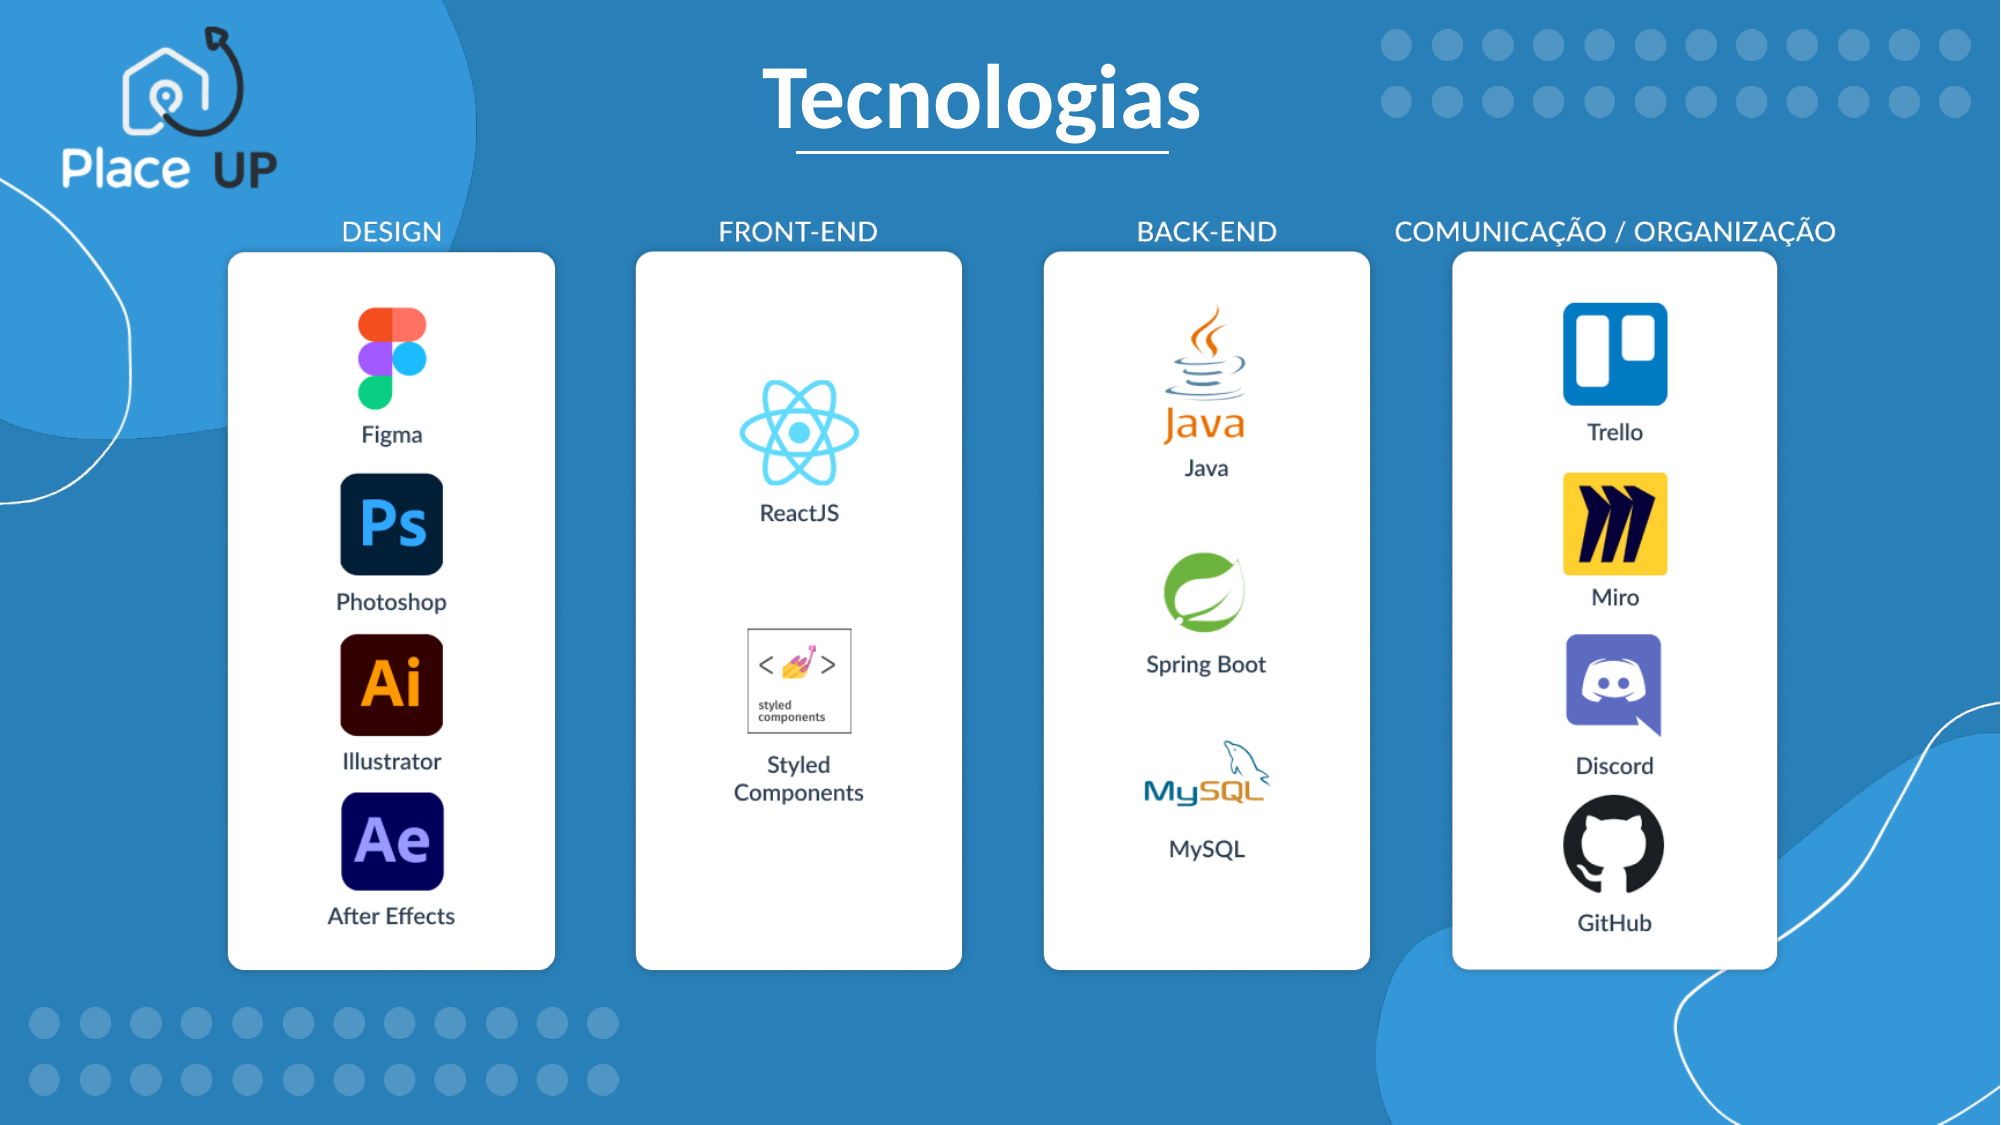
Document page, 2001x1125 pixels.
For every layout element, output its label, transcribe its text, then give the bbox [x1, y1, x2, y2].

picture [29, 1007, 619, 1096]
text_box Tecnologias [747, 29, 1218, 155]
picture [1032, 214, 2000, 1125]
picture [624, 214, 974, 982]
picture [0, 0, 567, 982]
picture [1381, 29, 1971, 118]
